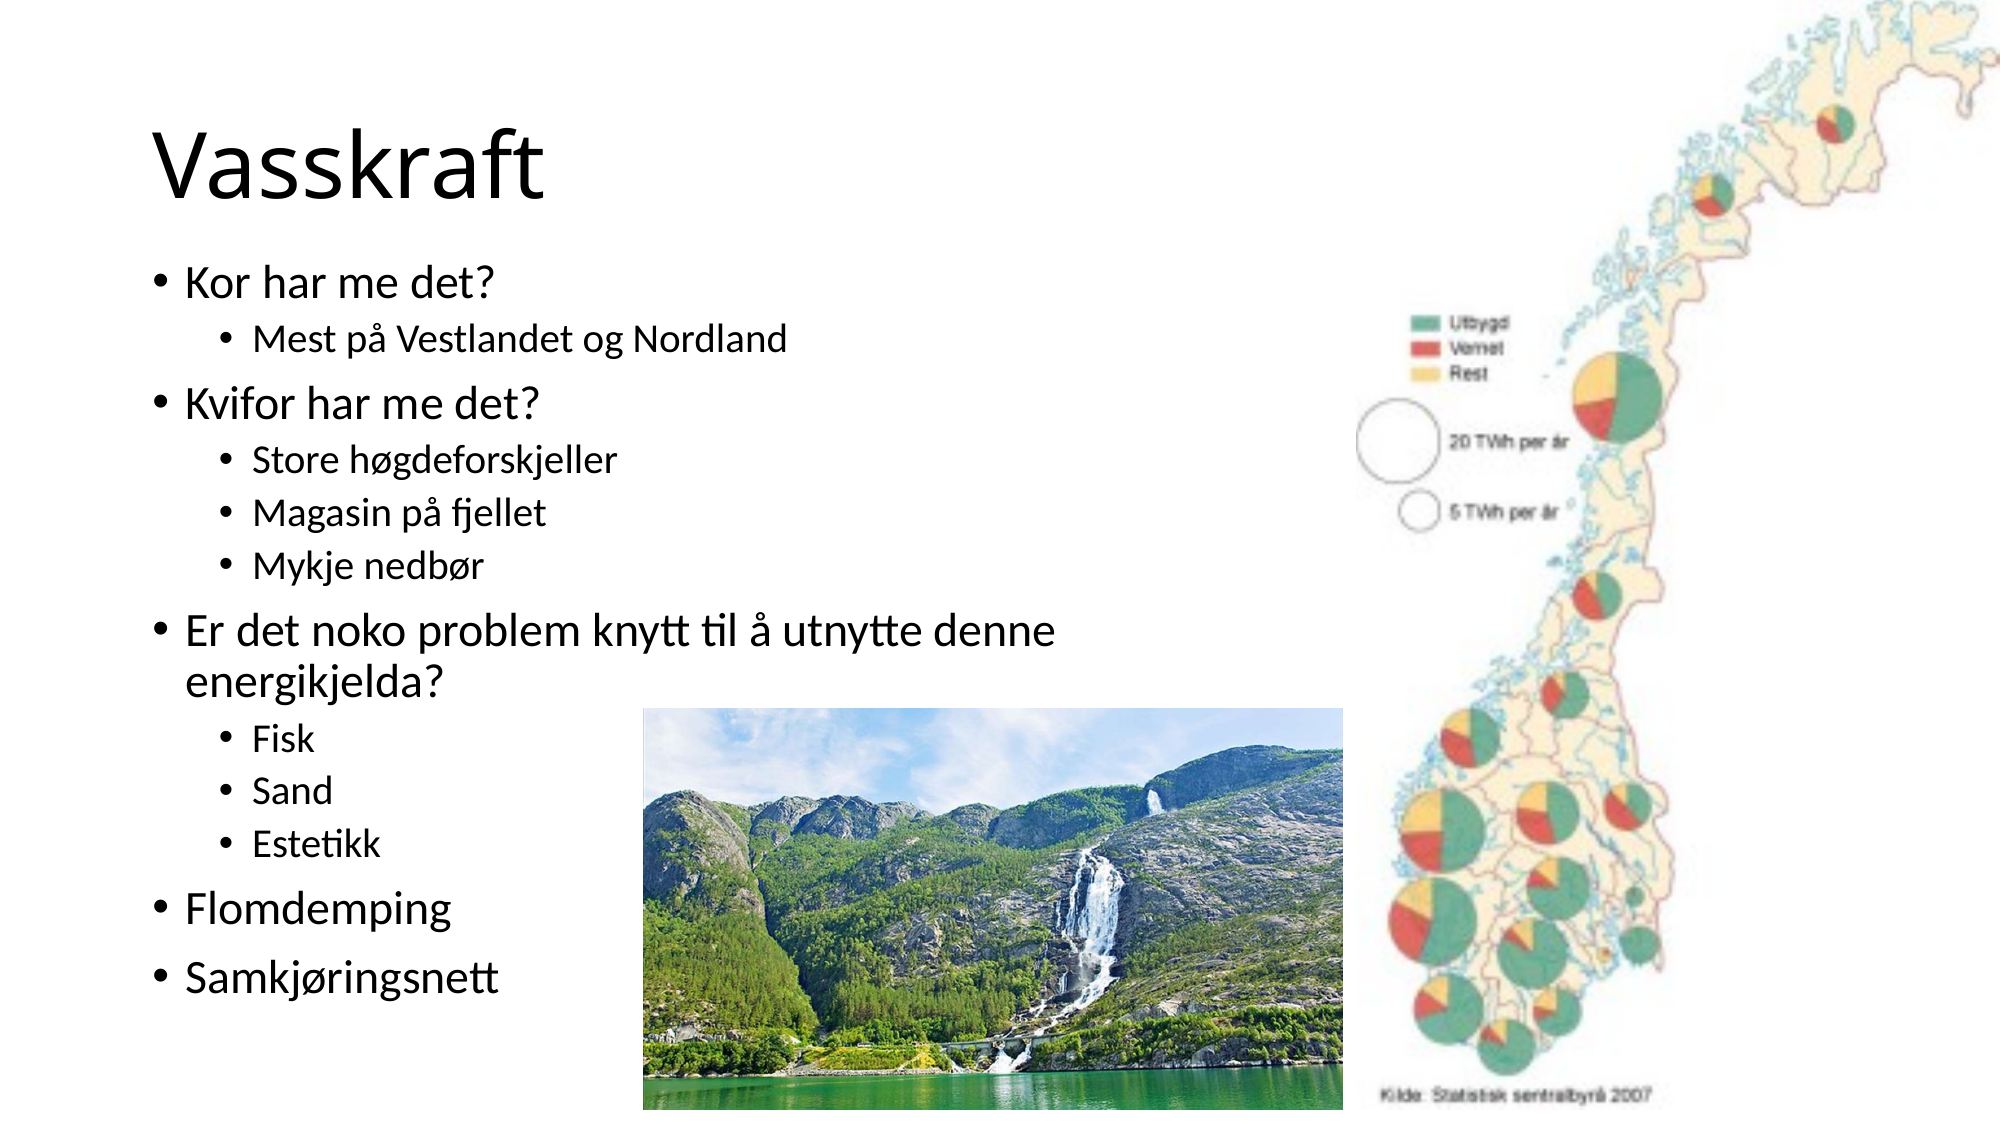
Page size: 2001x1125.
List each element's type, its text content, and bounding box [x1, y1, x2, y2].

title Vasskraft [137, 59, 1356, 278]
picture [643, 708, 1343, 1110]
list Kor har me det? Mest på Vestlandet og Nordland Kvifor har me det? Store høgdeforskjeller Magasin på fjellet Mykje nedbør Er det noko problem knytt til å utnytte denne energikjelda? Fisk Sand Estetikk Flomdemping Samkjøringsnett [137, 249, 1250, 1014]
picture [1356, 0, 2000, 1110]
